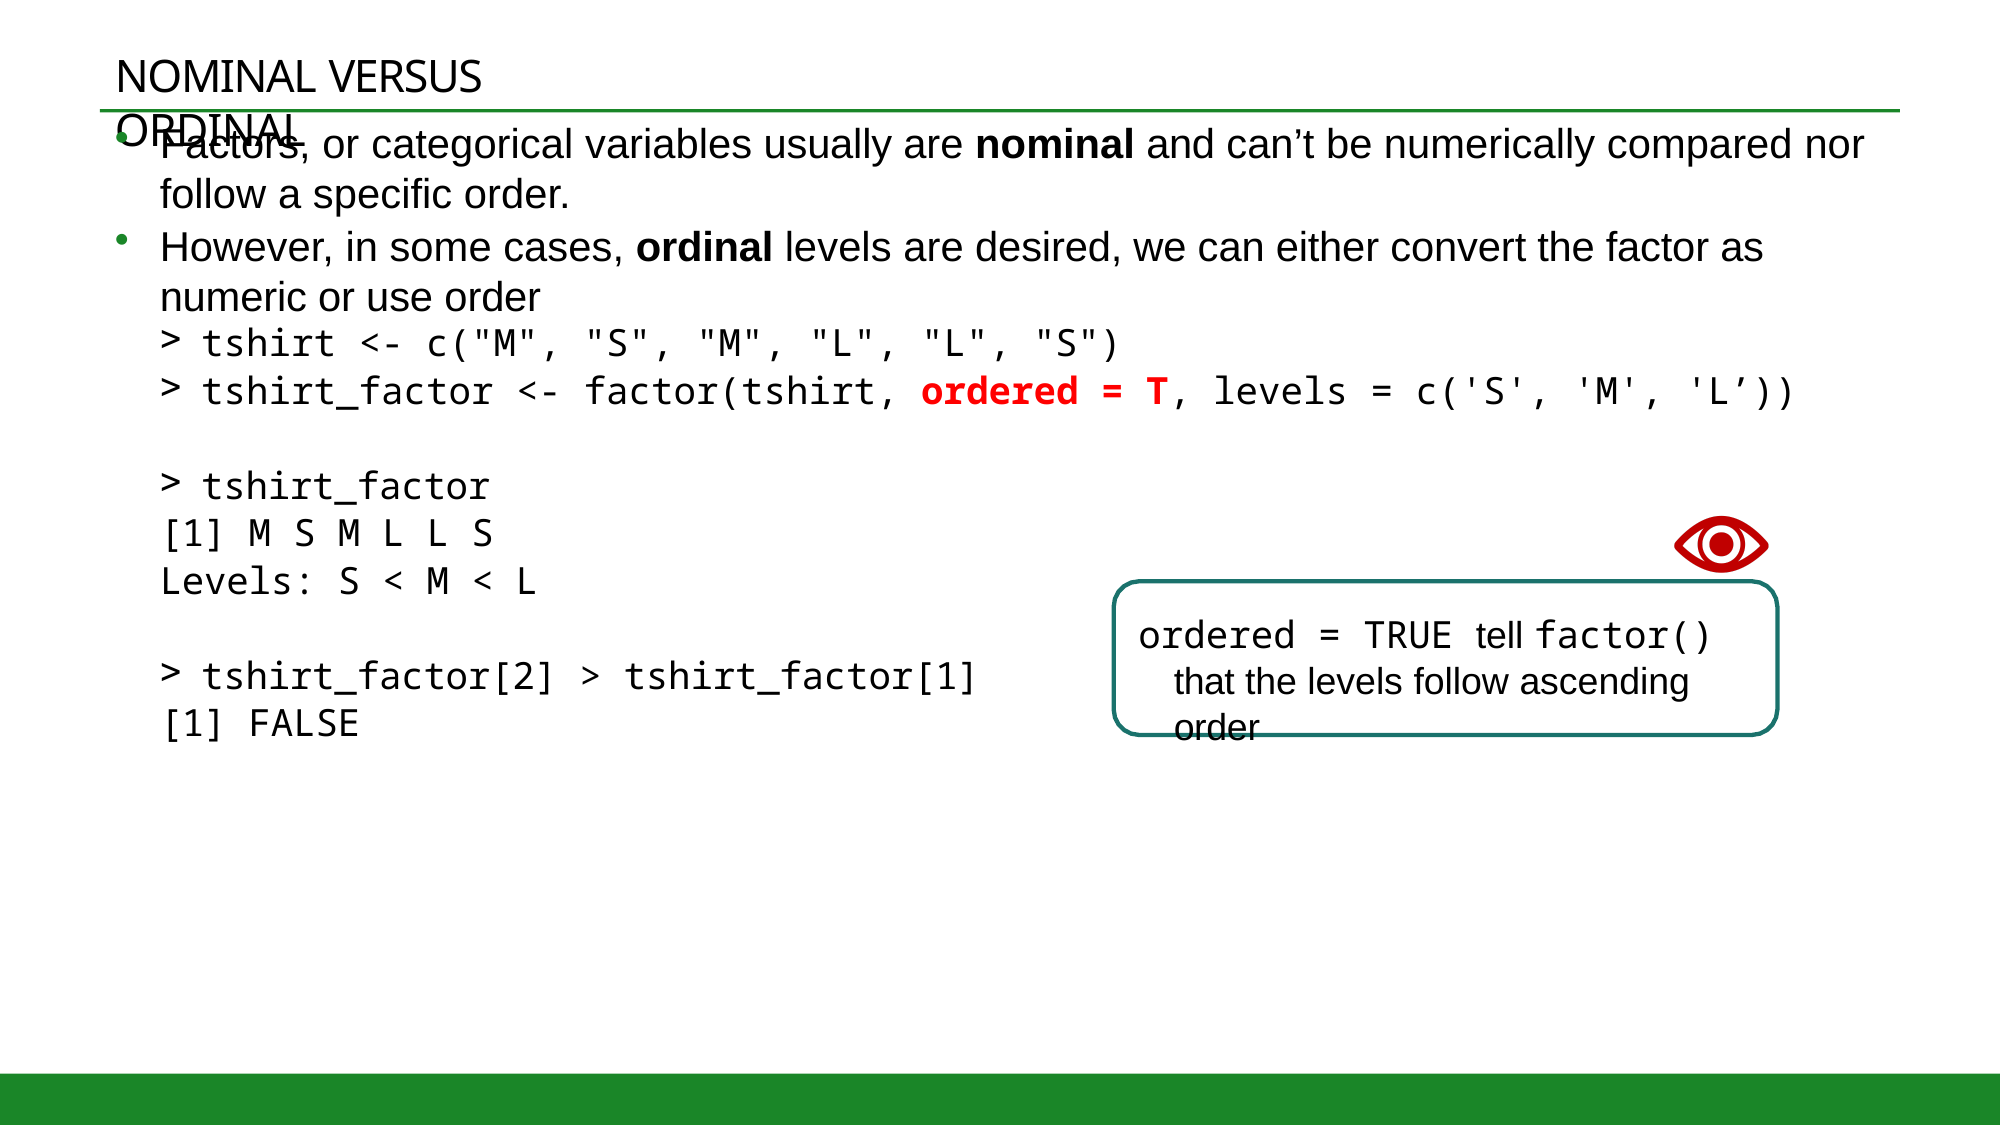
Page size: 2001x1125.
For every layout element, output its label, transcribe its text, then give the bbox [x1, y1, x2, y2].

text_box Factors, or categorical variables usually are nominal and can’t be numerically compared nor follow a specific order. However, in some cases, ordinal levels are desired, we can either convert the factor as numeric or use order tshirt <- c("M", "S", "M", "L", "L", "S") tshirt_factor <- factor(tshirt, ordered = T, levels = c('S', 'M', 'L’)) tshirt_factor [1] M S M L L S Levels: S < M < L tshirt_factor[2] > tshirt_factor[1] [1] FALSE [112, 115, 1877, 745]
title NOMINAL VERSUS ORDINAL [112, 45, 625, 115]
picture [1664, 487, 1778, 601]
text_box [1113, 581, 1662, 735]
text_box ordered = TRUE tell factor() that the levels follow ascending order [1136, 608, 1756, 748]
text_box [1756, 609, 1778, 735]
